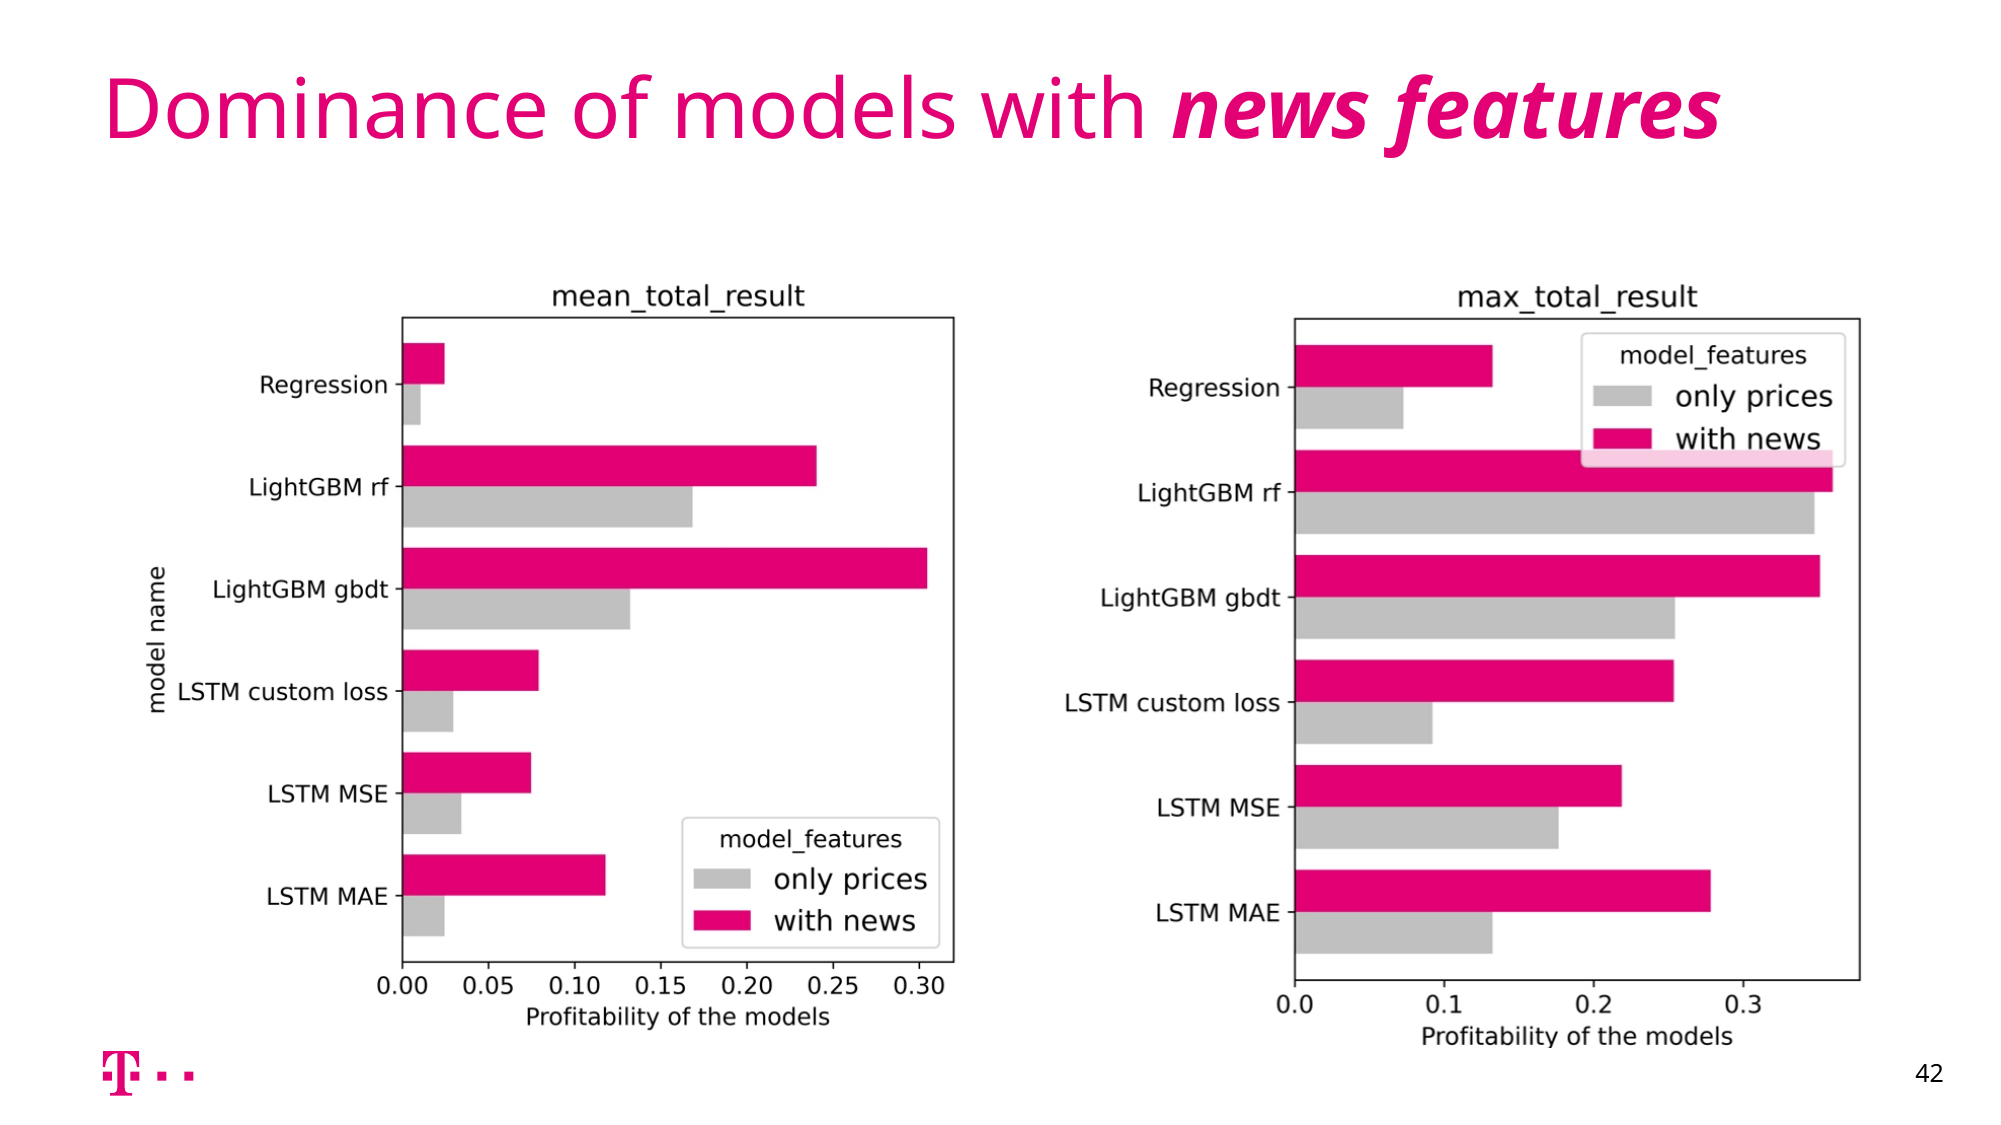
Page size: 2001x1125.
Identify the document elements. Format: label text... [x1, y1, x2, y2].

slide_number 42 [1915, 1047, 1957, 1101]
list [127, 267, 1873, 1048]
title Dominance of models with news features [102, 66, 1898, 185]
